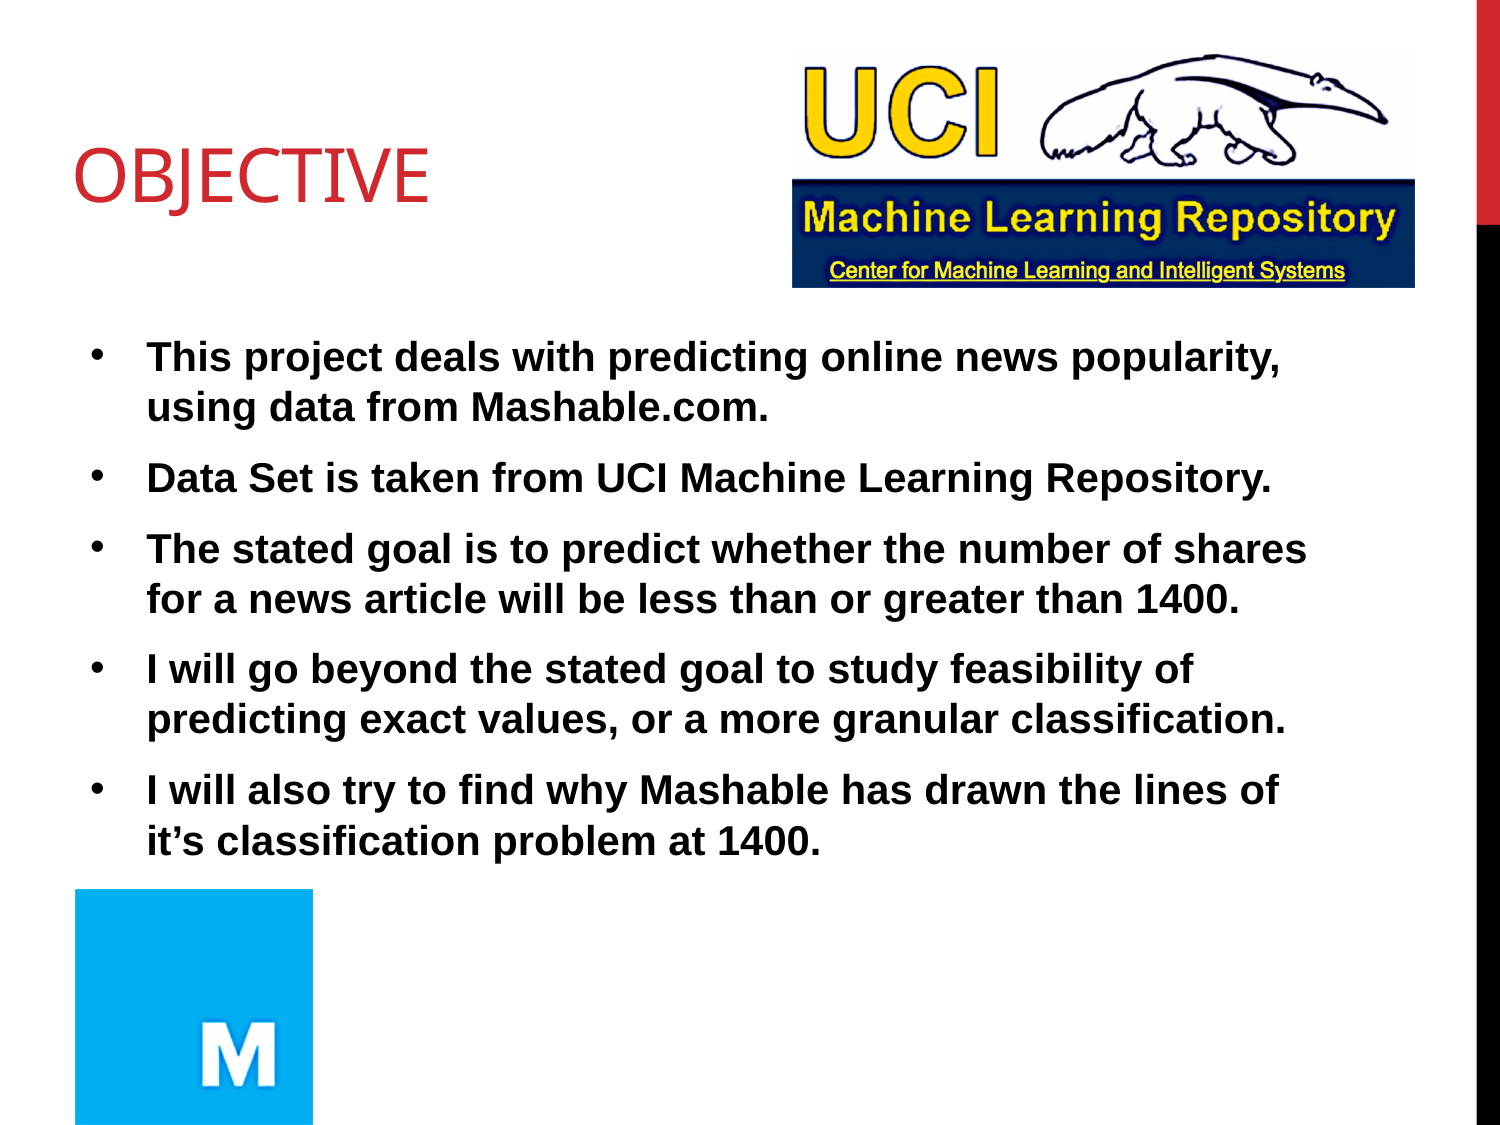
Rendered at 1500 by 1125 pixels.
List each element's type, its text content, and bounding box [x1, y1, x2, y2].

title objective [56, 0, 1137, 225]
list This project deals with predicting online news popularity, using data from Mashable.com. Data Set is taken from UCI Machine Learning Repository. The stated goal is to predict whether the number of shares for a news article will be less than or greater than 1400. I will go beyond the stated goal to study feasibility of predicting exact values, or a more granular classification. I will also try to find why Mashable has drawn the lines of it’s classification problem at 1400. [75, 322, 1361, 903]
picture [203, 1023, 277, 1088]
picture [791, 52, 1415, 288]
